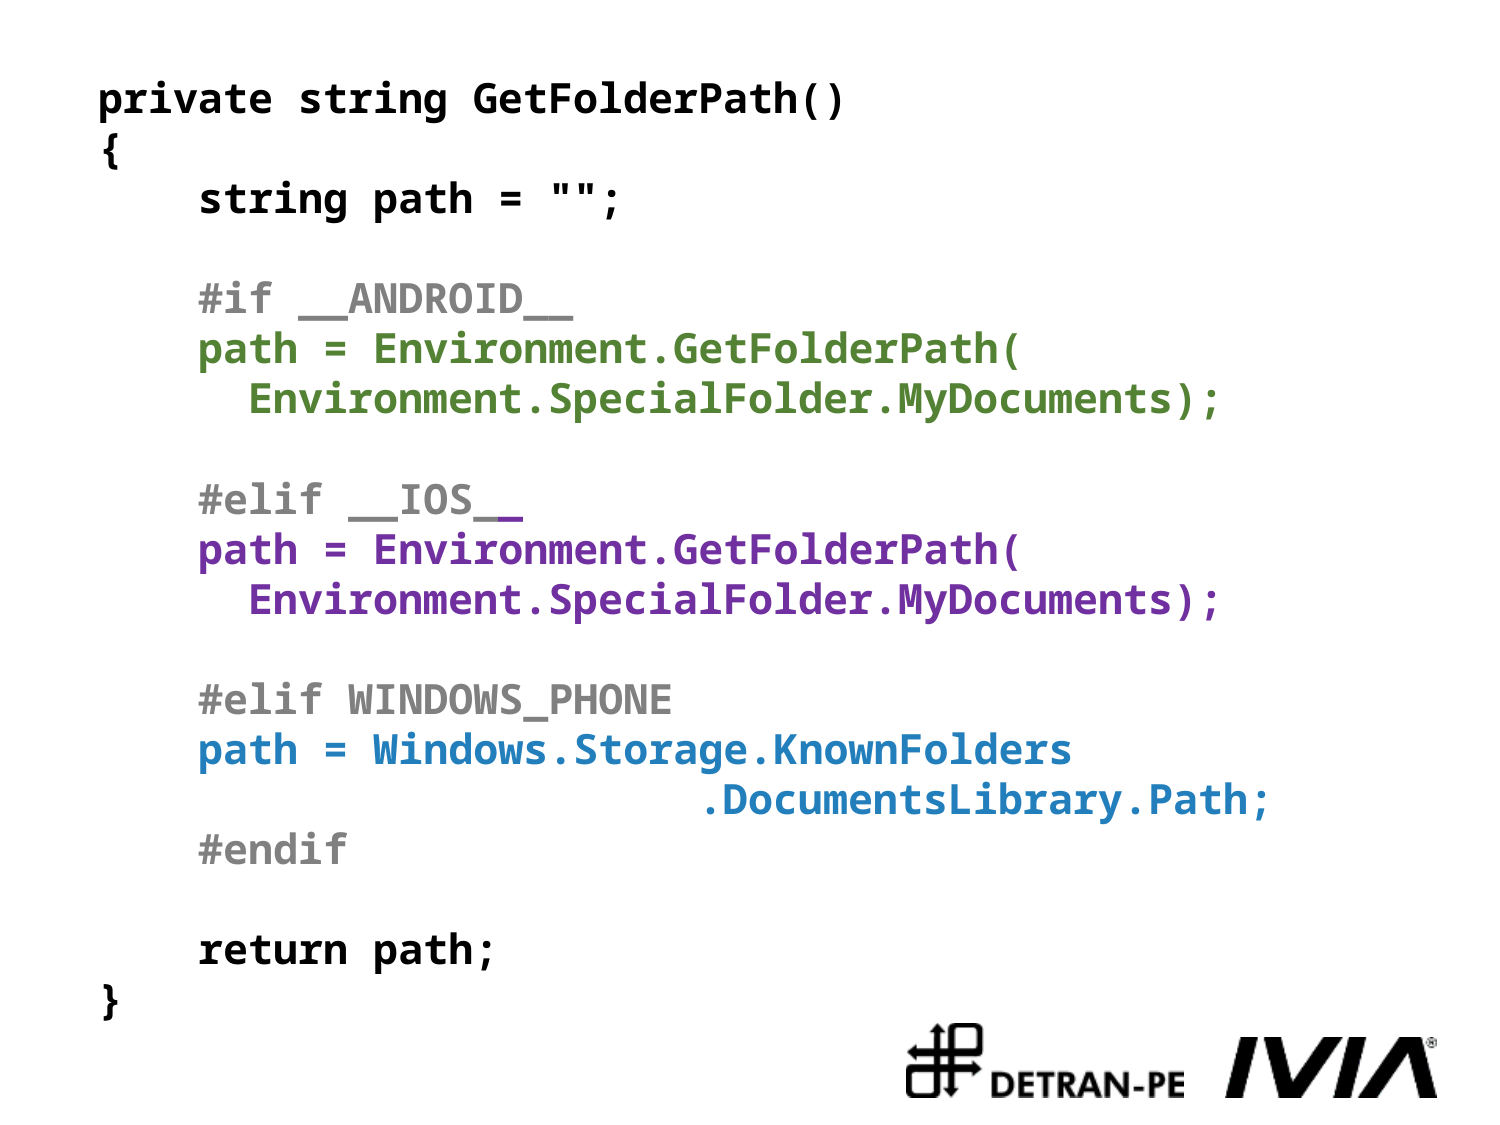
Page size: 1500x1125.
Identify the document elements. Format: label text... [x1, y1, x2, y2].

text_box private string GetFolderPath() { string path = ""; #if __ANDROID__ path = Environment.GetFolderPath( Environment.SpecialFolder.MyDocuments); #elif __IOS__ path = Environment.GetFolderPath( Environment.SpecialFolder.MyDocuments); #elif WINDOWS_PHONE path = Windows.Storage.KnownFolders .DocumentsLibrary.Path; #endif return path; } [83, 64, 1303, 1030]
picture [1225, 1037, 1437, 1098]
picture [906, 1023, 1184, 1098]
